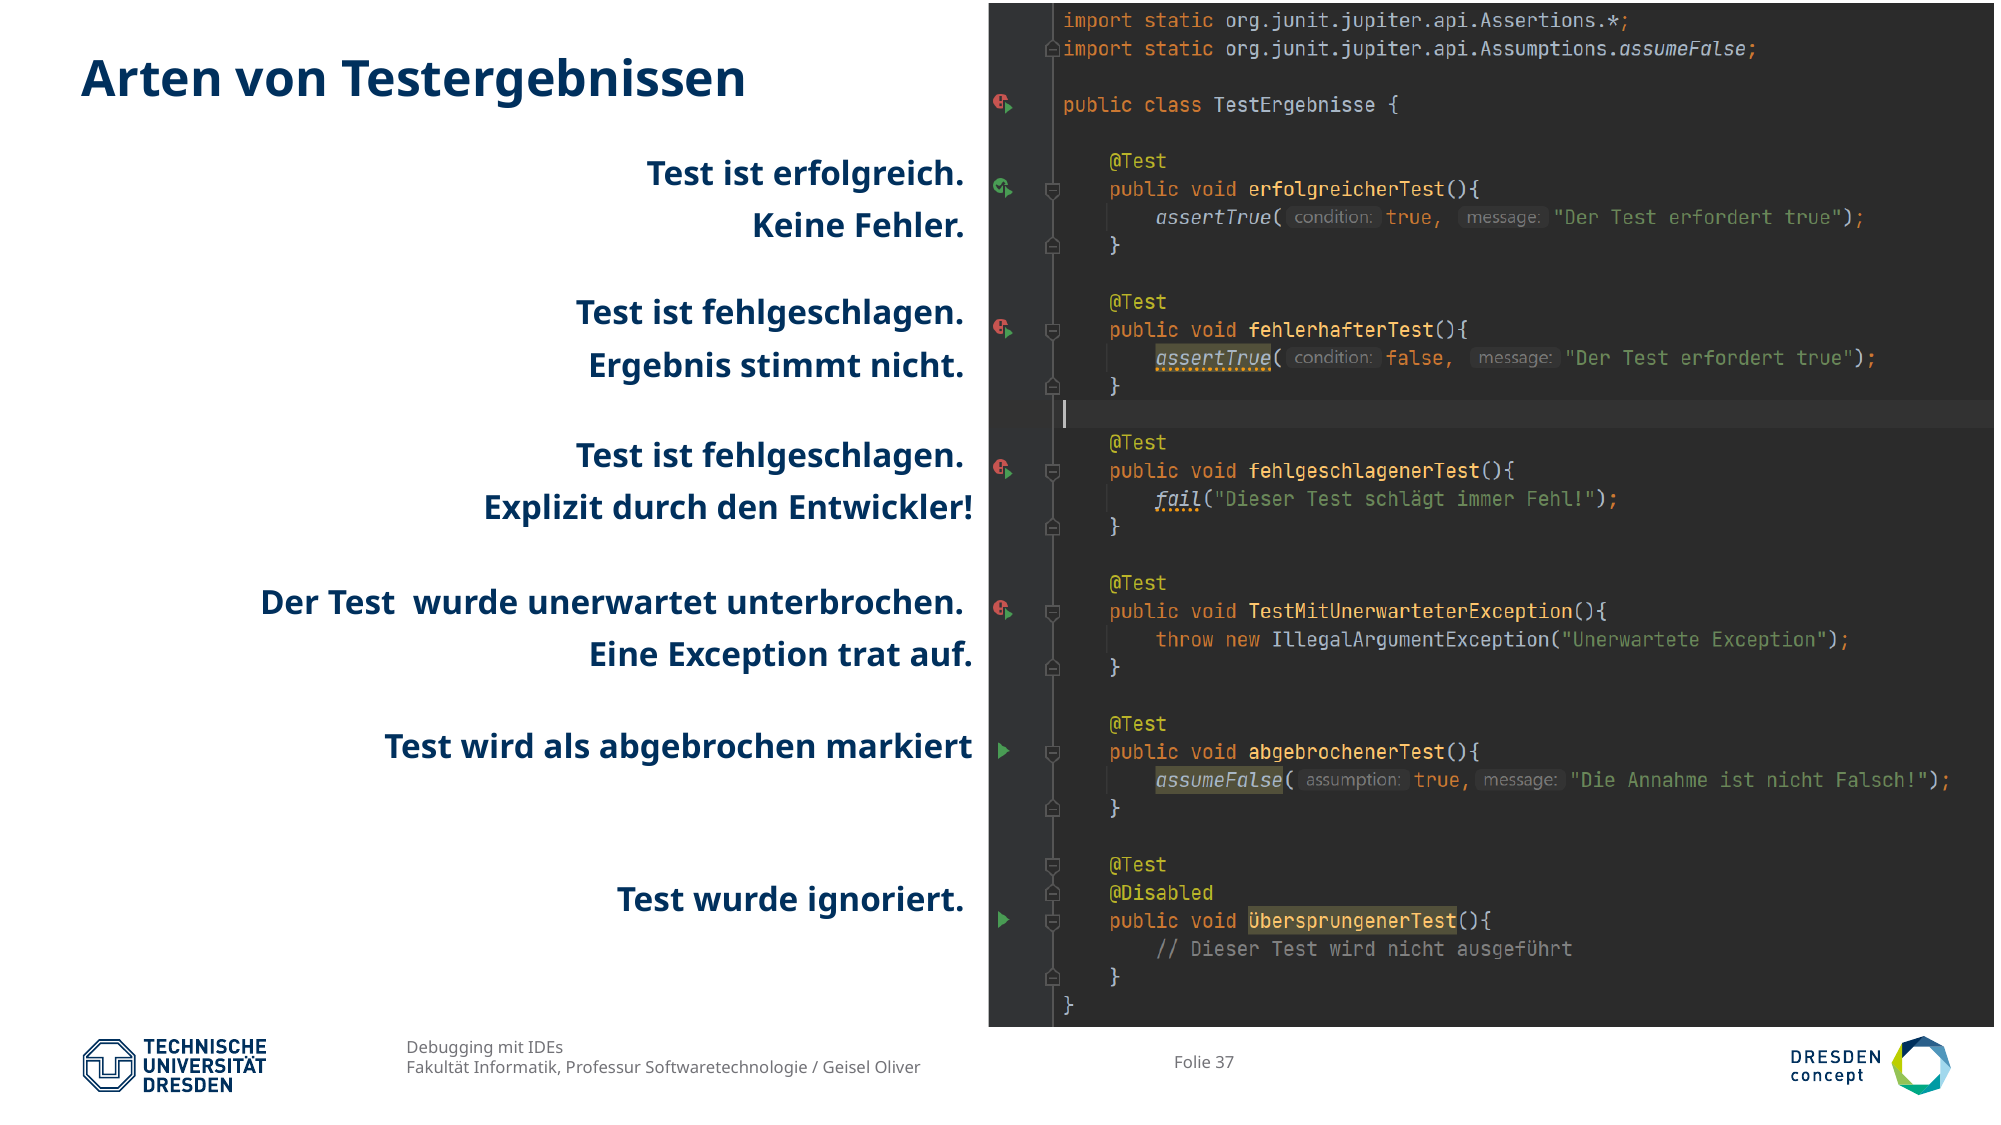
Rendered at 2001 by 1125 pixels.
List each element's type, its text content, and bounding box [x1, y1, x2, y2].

list Test ist erfolgreich. Keine Fehler. Test ist fehlgeschlagen. Ergebnis stimmt nicht. Test ist fehlgeschlagen. Explizit durch den Entwickler! Der Test wurde unerwartet unterbrochen. Eine Exception trat auf. Test wird als abgebrochen markiert Test wurde ignoriert. [146, 159, 974, 1105]
title Arten von Testergebnissen [81, 46, 988, 159]
picture [988, 0, 2000, 1027]
